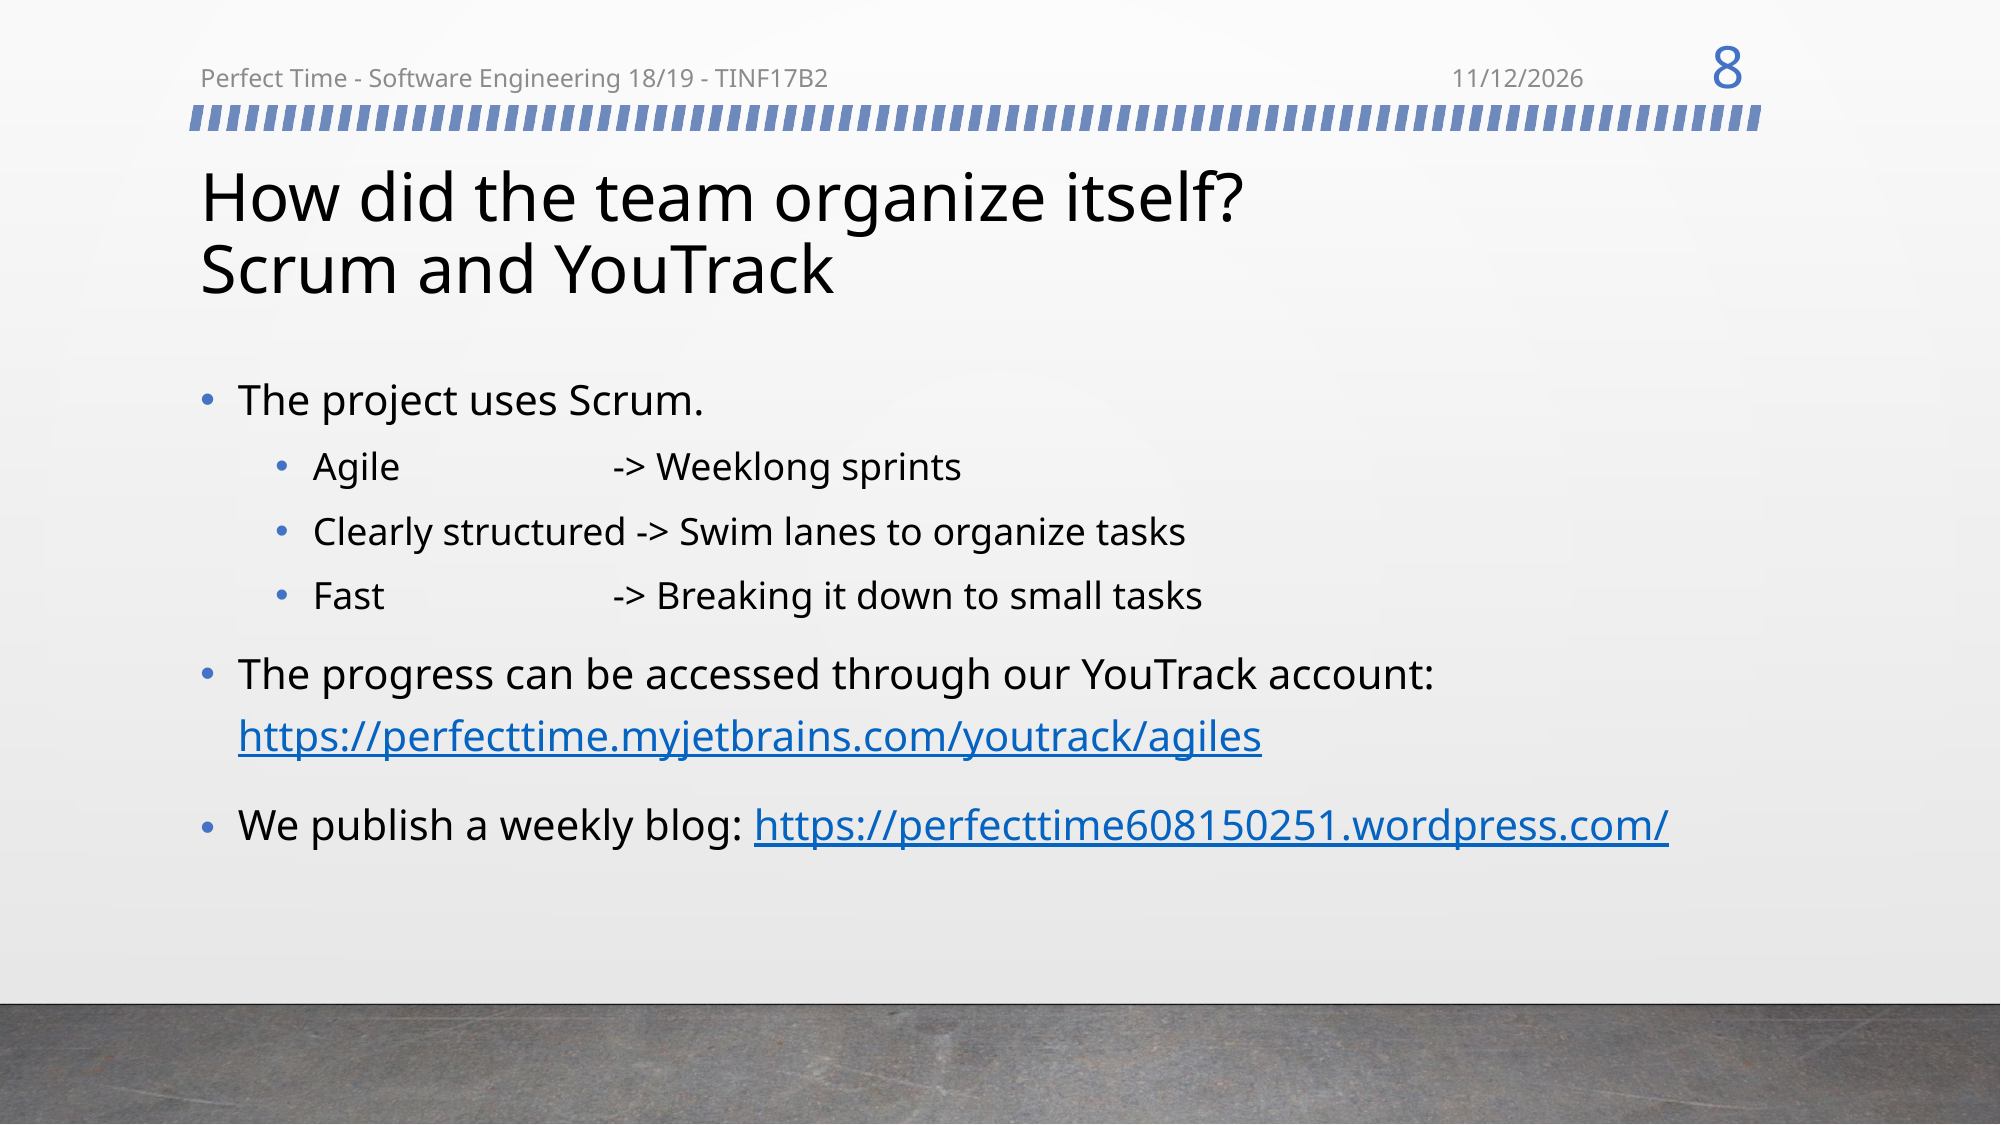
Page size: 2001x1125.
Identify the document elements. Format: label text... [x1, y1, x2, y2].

picture [0, 1004, 2000, 1124]
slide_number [1186, 54, 1600, 105]
list The project uses Scrum. Agile -> Weeklong sprints Clearly structured -> Swim lanes to organize tasks Fast -> Breaking it down to small tasks The progress can be accessed through our YouTrack account: https://perfecttime.myjetbrains.com/youtrack/agiles We publish a weekly blog: https://perfecttime608150251.wordpress.com/ [185, 356, 1761, 897]
title How did the team organize itself? Scrum and YouTrack [185, 156, 1761, 329]
footer Perfect Time - Software Engineering 18/19 - TINF17B2 [185, 54, 1160, 105]
slide_number 8 [1626, 22, 1760, 106]
